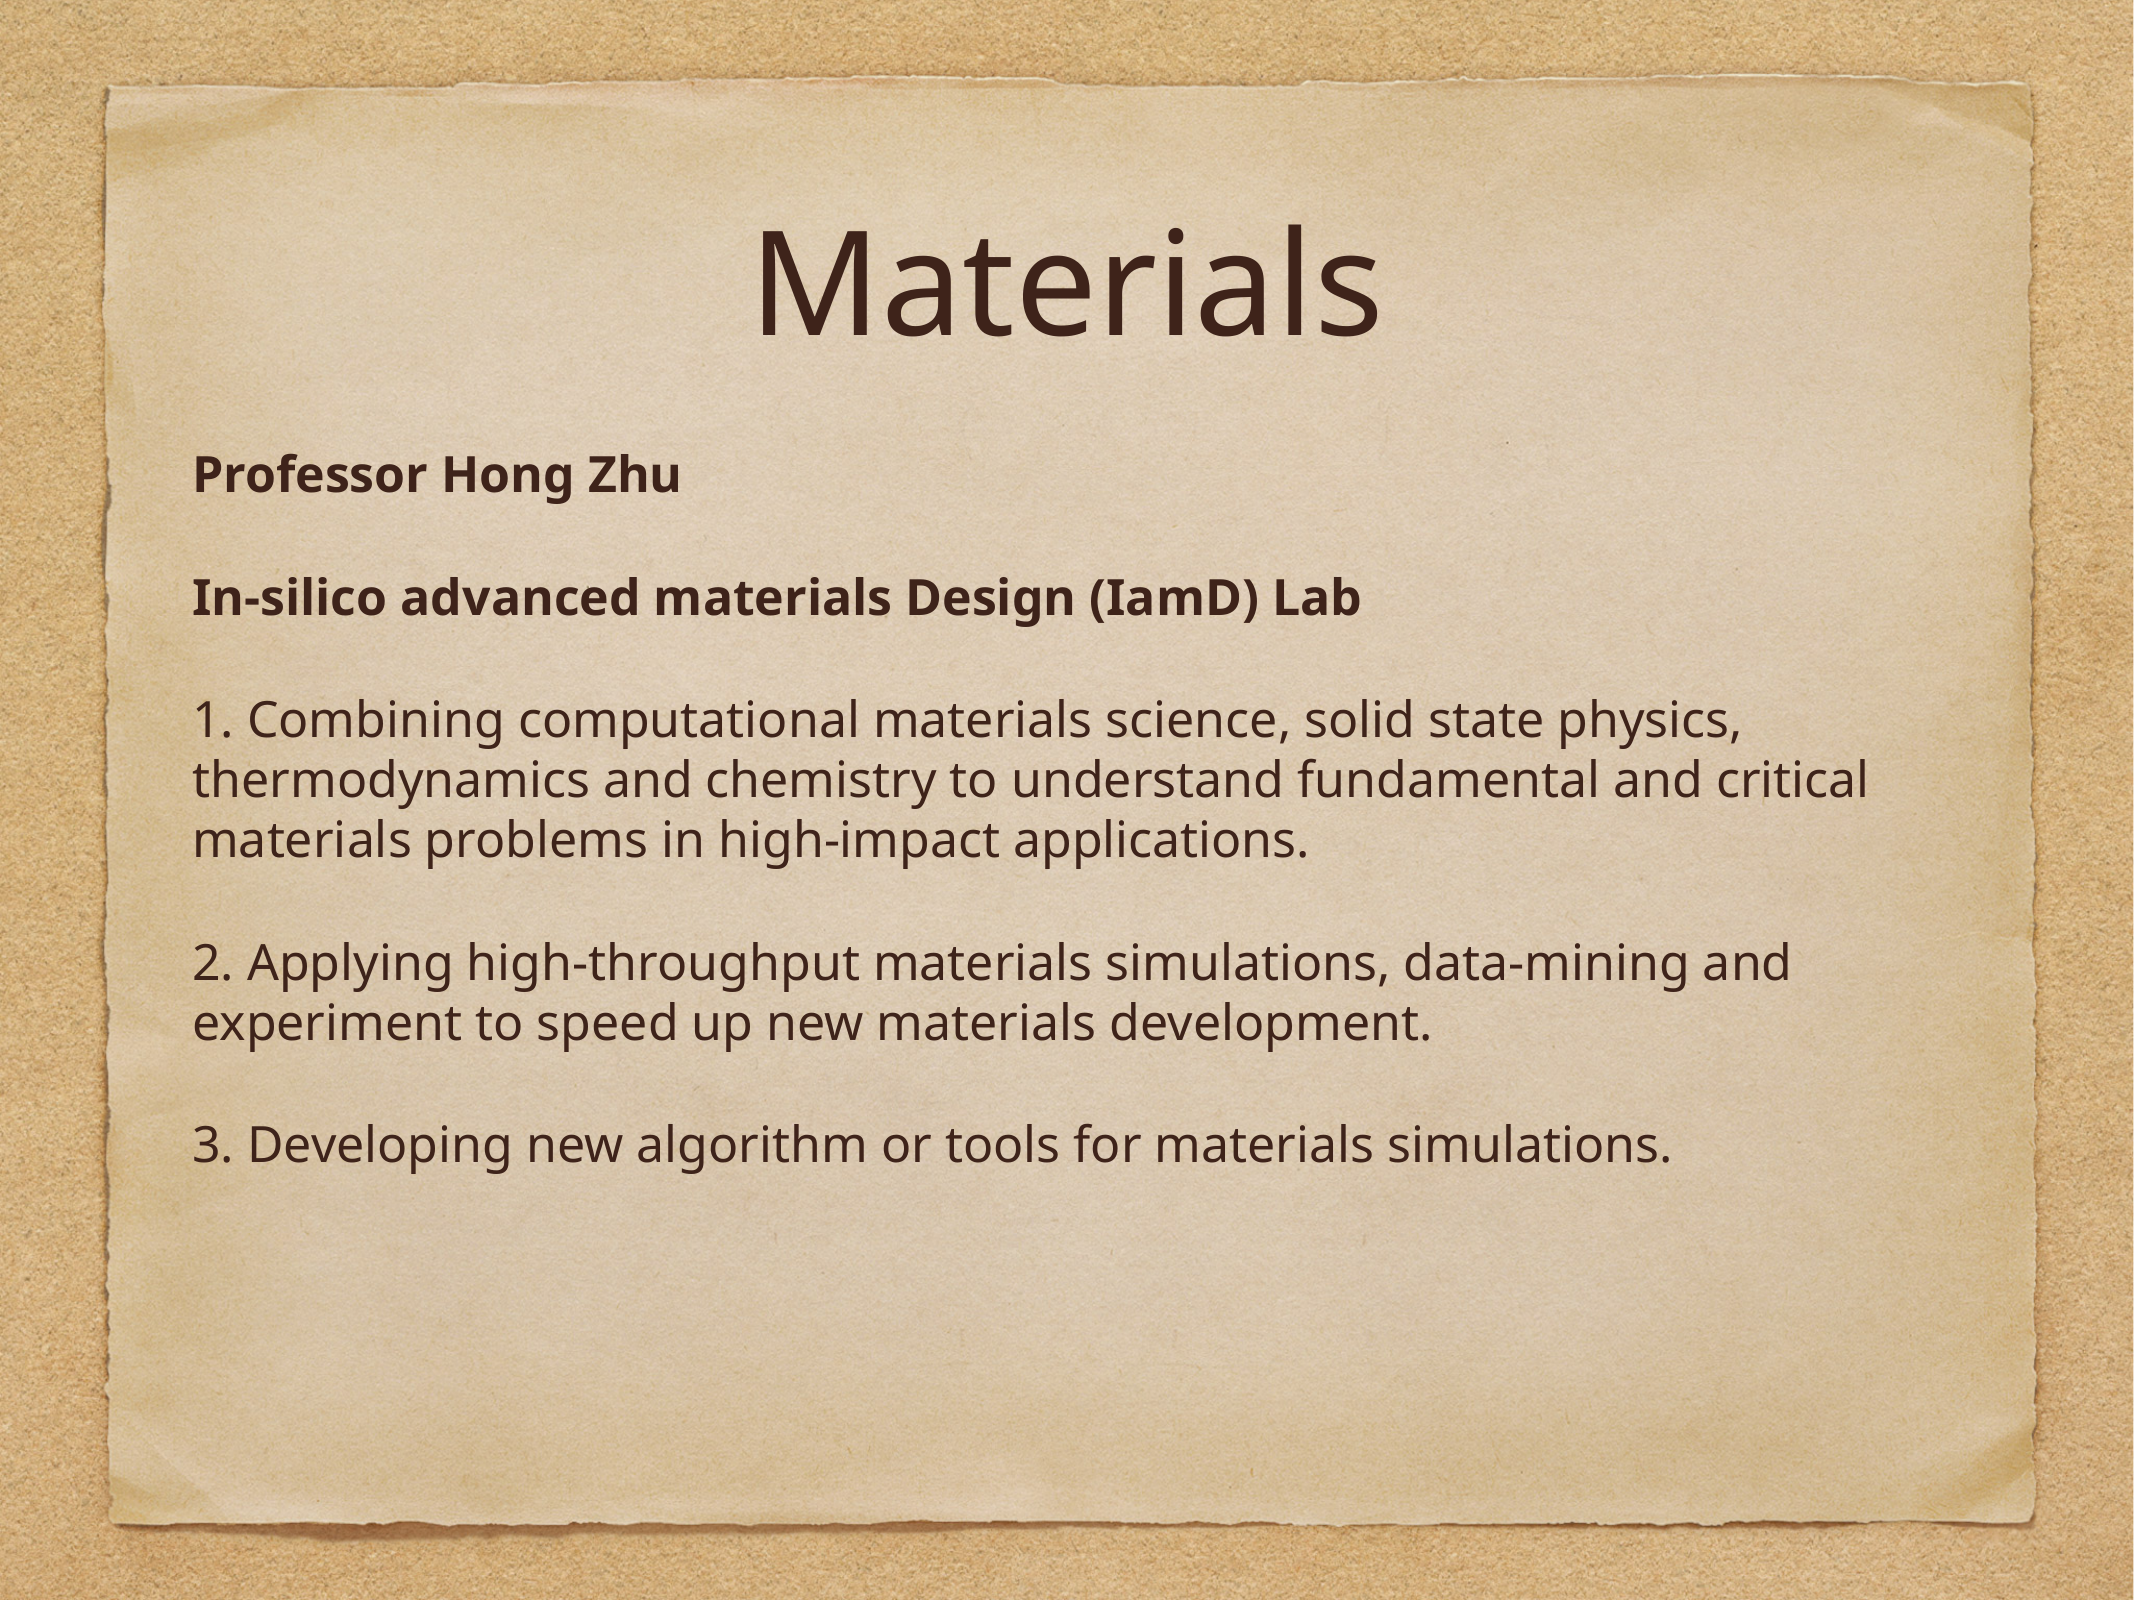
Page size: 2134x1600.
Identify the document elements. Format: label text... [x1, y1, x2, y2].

title Materials [123, 103, 2010, 451]
list Professor Hong Zhu In-silico advanced materials Design (IamD) Lab 1. Combining computational materials science, solid state physics, thermodynamics and chemistry to understand fundamental and critical materials problems in high-impact applications. 2. Applying high-throughput materials simulations, data-mining and experiment to speed up new materials development. 3. Developing new algorithm or tools for materials simulations. [183, 276, 1902, 1229]
picture [0, 0, 2134, 1600]
